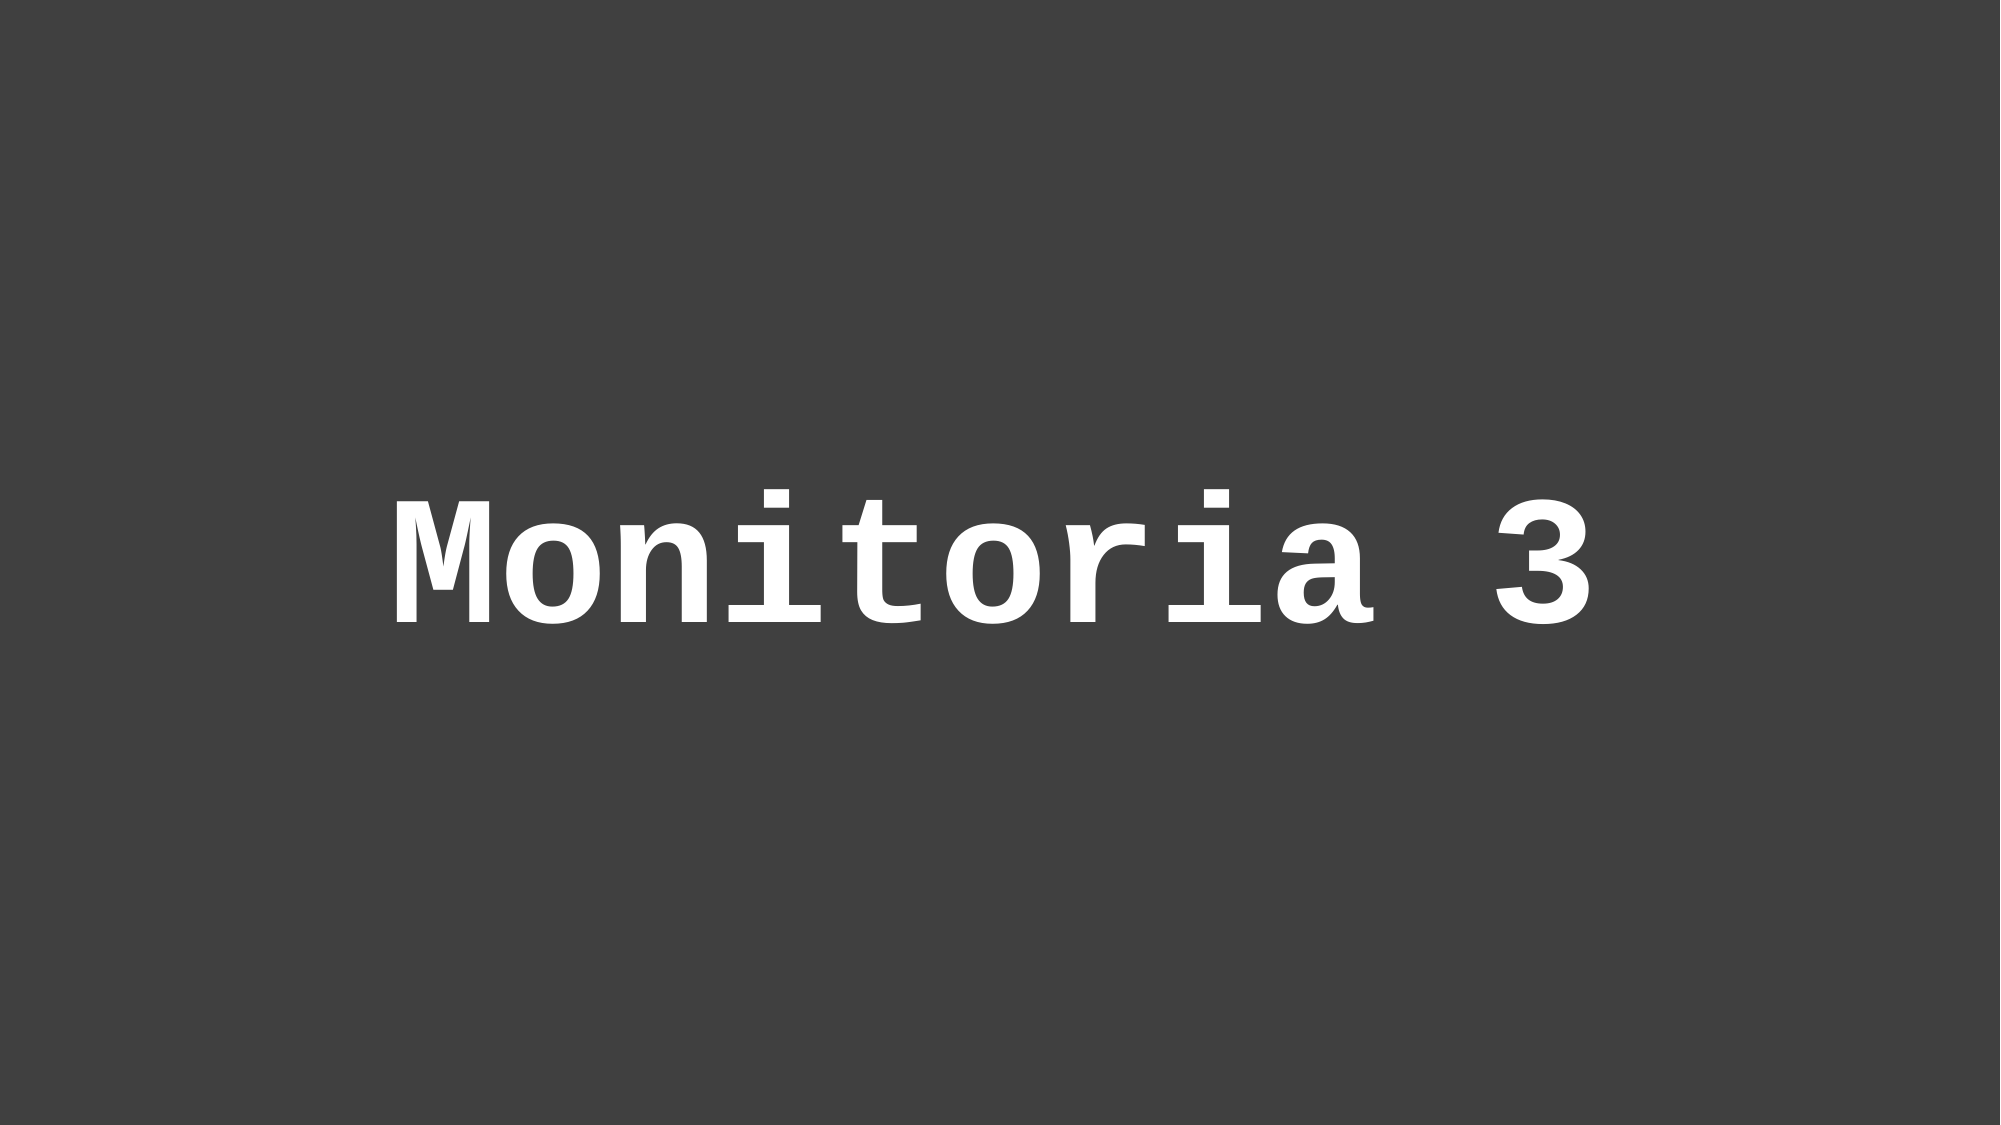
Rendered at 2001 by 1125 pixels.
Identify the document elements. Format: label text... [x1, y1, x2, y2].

text_box Monitoria 3 [67, 431, 1920, 667]
